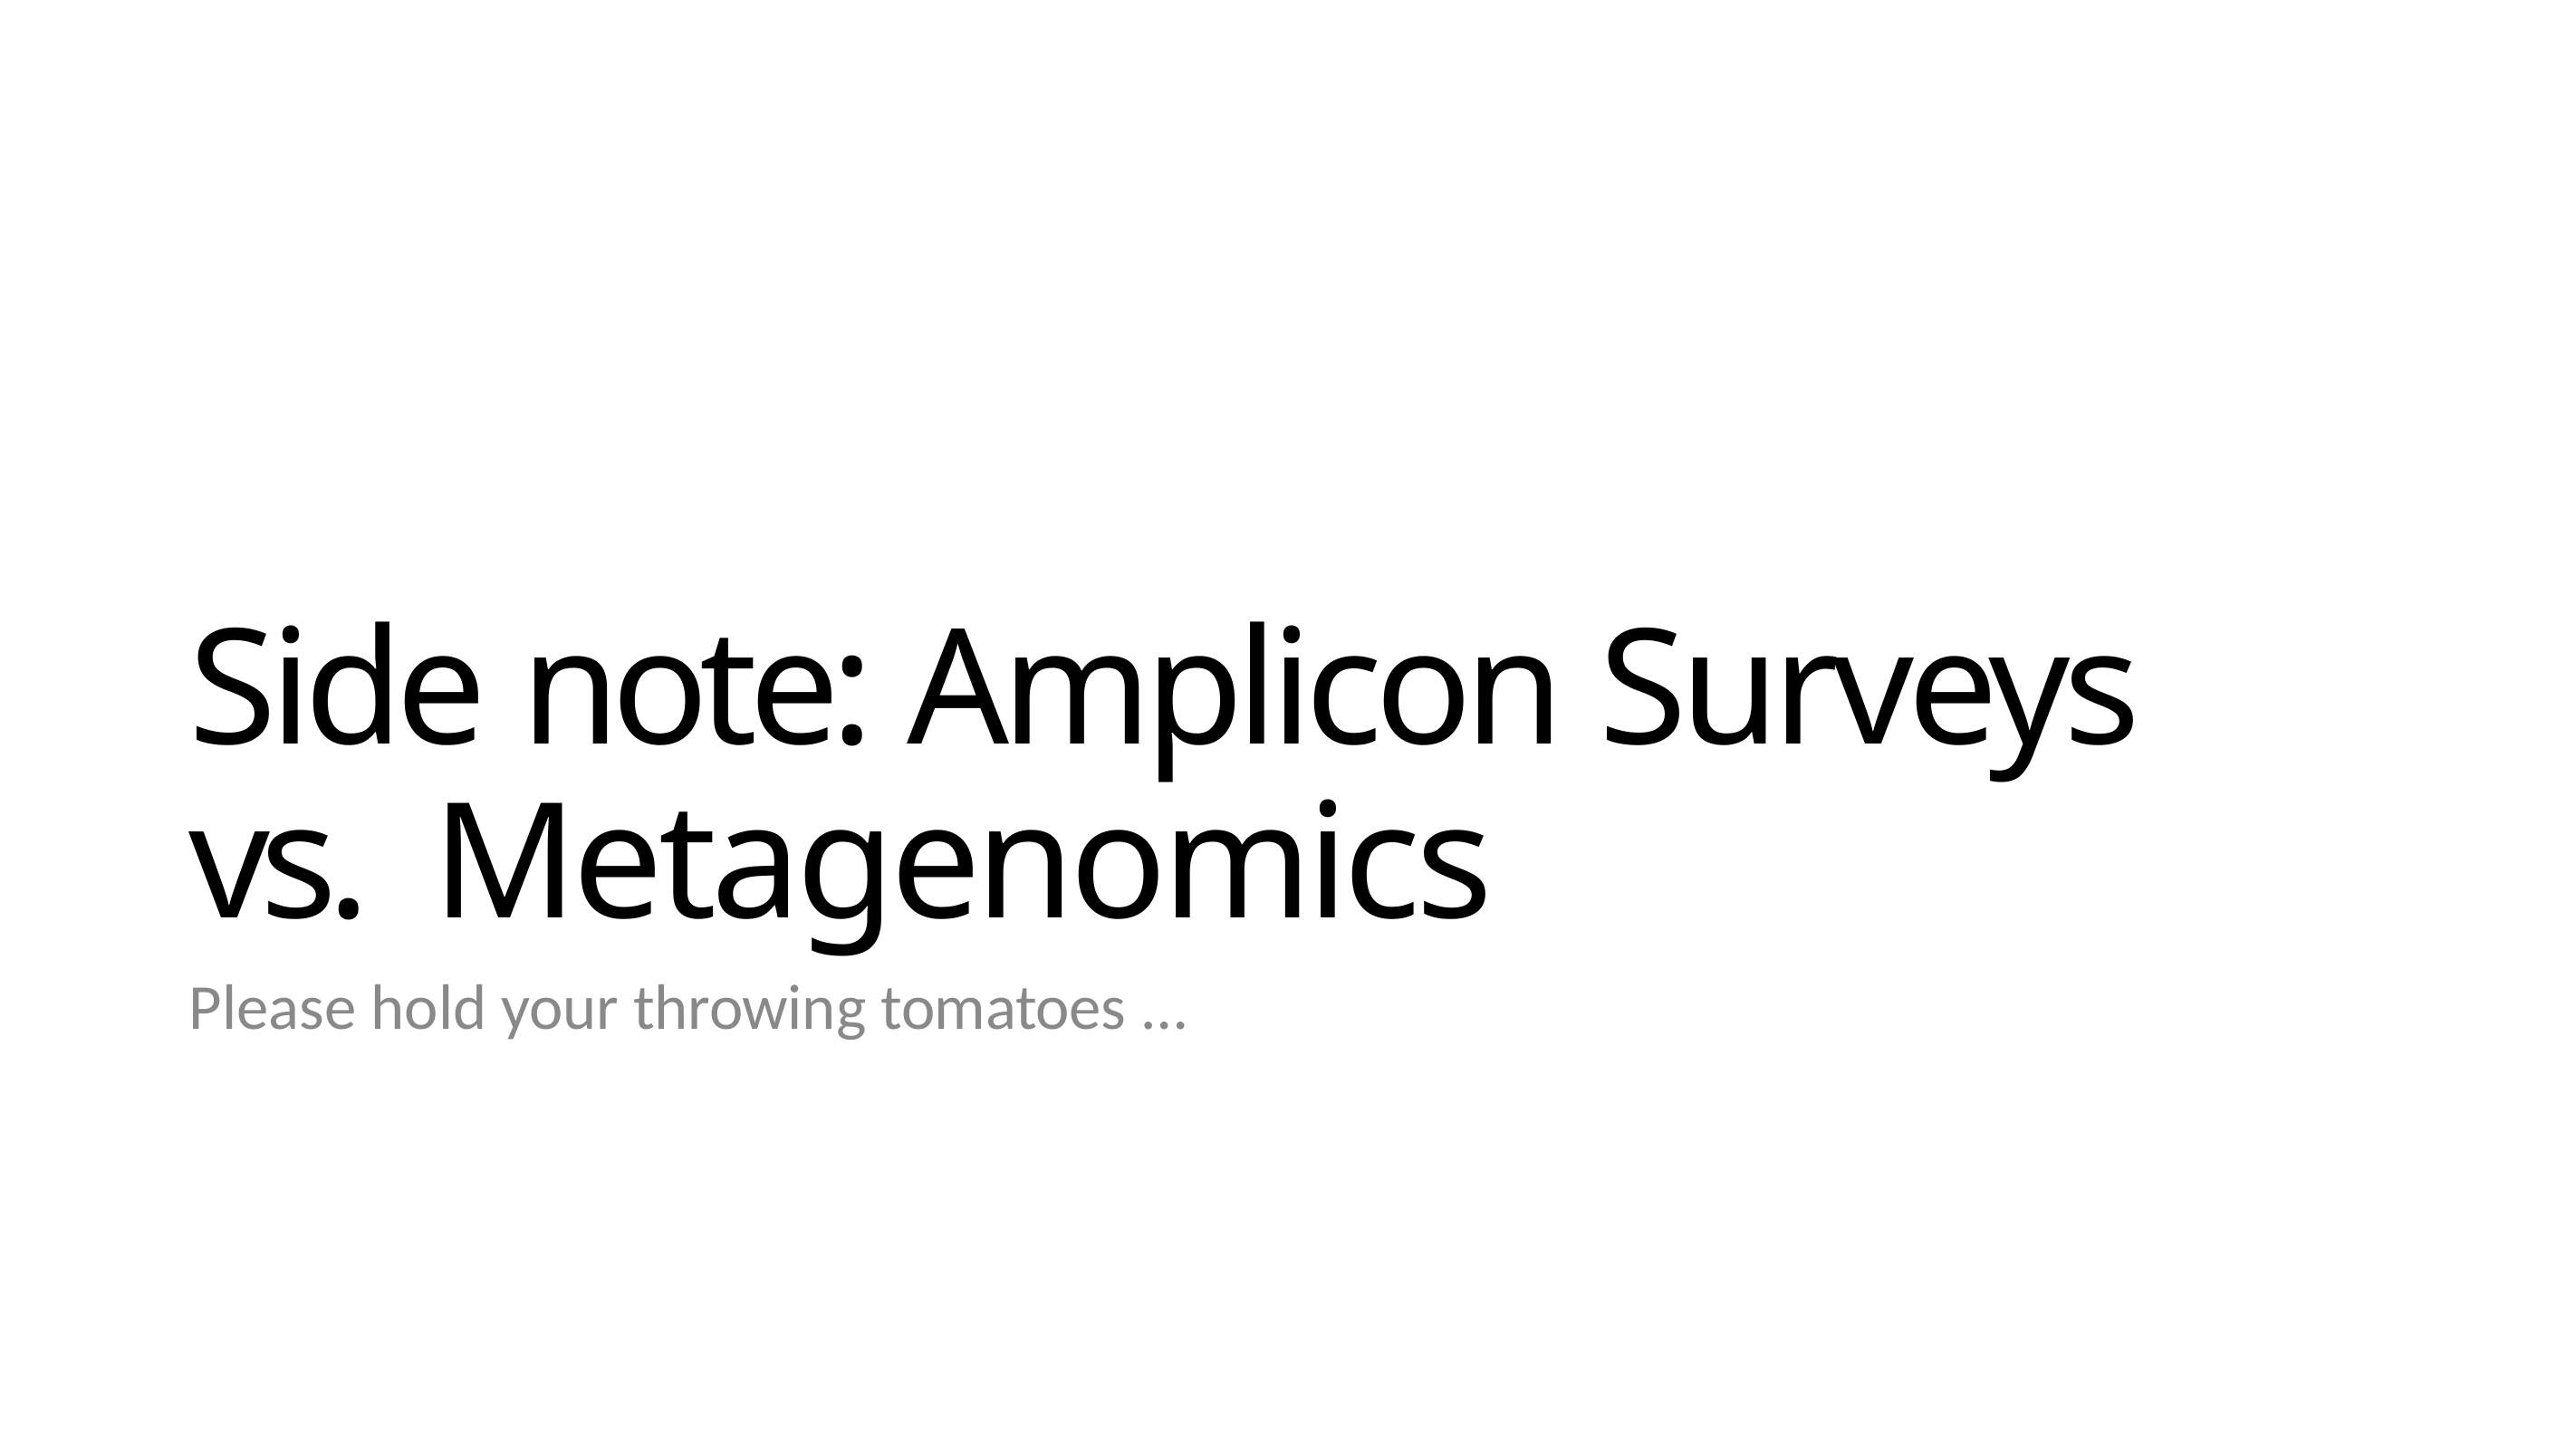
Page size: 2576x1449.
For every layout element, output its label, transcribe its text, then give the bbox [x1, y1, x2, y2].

title Side note: Amplicon Surveys vs. Metagenomics Please hold your throwing tomatoes … [187, 579, 2222, 1042]
